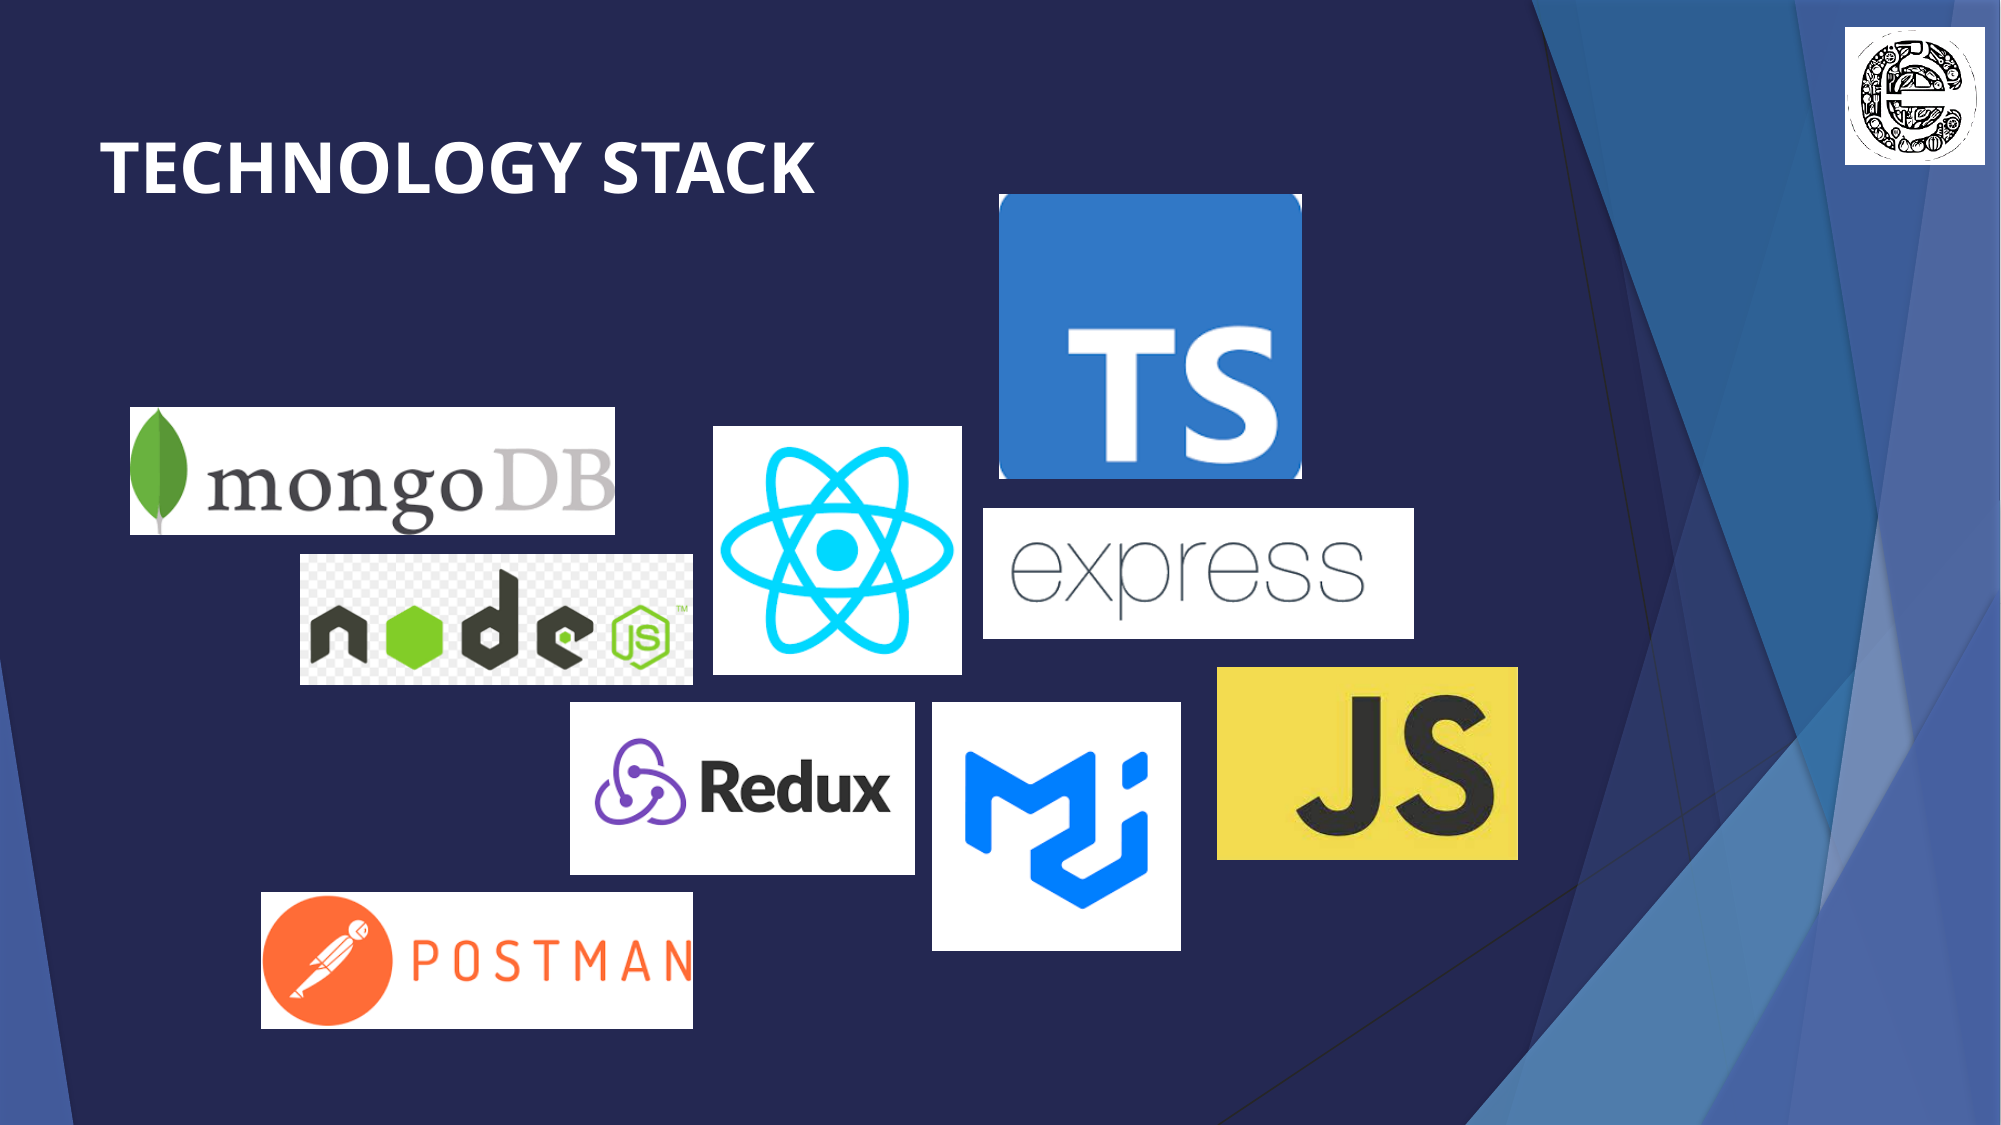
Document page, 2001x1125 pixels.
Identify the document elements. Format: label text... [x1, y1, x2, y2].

picture [299, 554, 693, 686]
picture [1216, 667, 1519, 860]
picture [1845, 27, 1986, 165]
picture [569, 701, 916, 876]
picture [999, 194, 1303, 480]
title TECHNOLOGY STACK [84, 115, 1905, 216]
picture [712, 425, 963, 676]
picture [129, 406, 616, 536]
picture [931, 701, 1182, 952]
picture [982, 507, 1415, 639]
picture [261, 891, 693, 1029]
